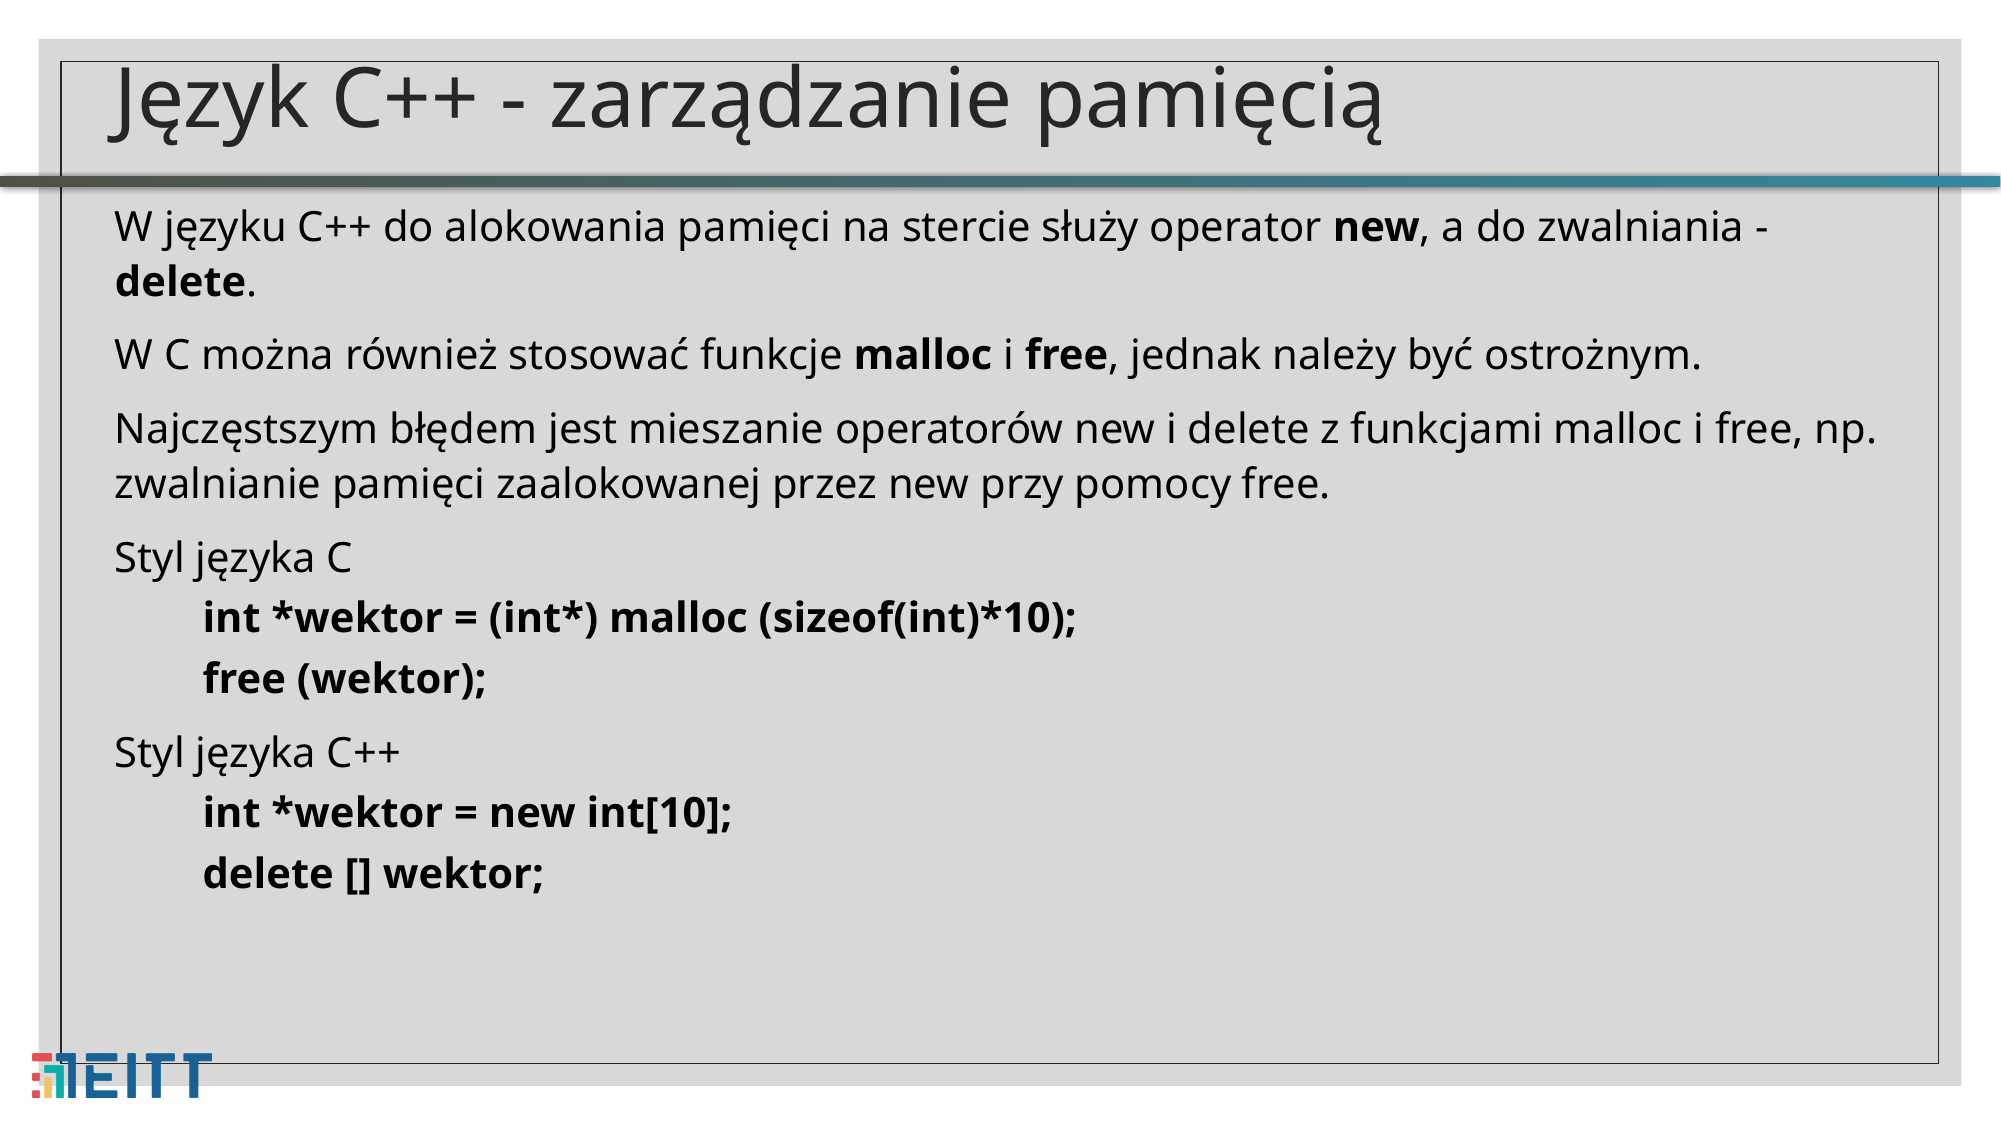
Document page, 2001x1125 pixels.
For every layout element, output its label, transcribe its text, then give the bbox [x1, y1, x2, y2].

picture [32, 1053, 99, 1098]
list W języku C++ do alokowania pamięci na stercie służy operator new, a do zwalniania - delete. W C można również stosować funkcje malloc i free, jednak należy być ostrożnym. Najczęstszym błędem jest mieszanie operatorów new i delete z funkcjami malloc i free, np. zwalnianie pamięci zaalokowanej przez new przy pomocy free. Styl języka C int *wektor = (int*) malloc (sizeof(int)*10); free (wektor); Styl języka C++ int *wektor = new int[10]; delete [] wektor; [99, 186, 1902, 1100]
title Język C++ - zarządzanie pamięcią [99, 25, 1900, 176]
